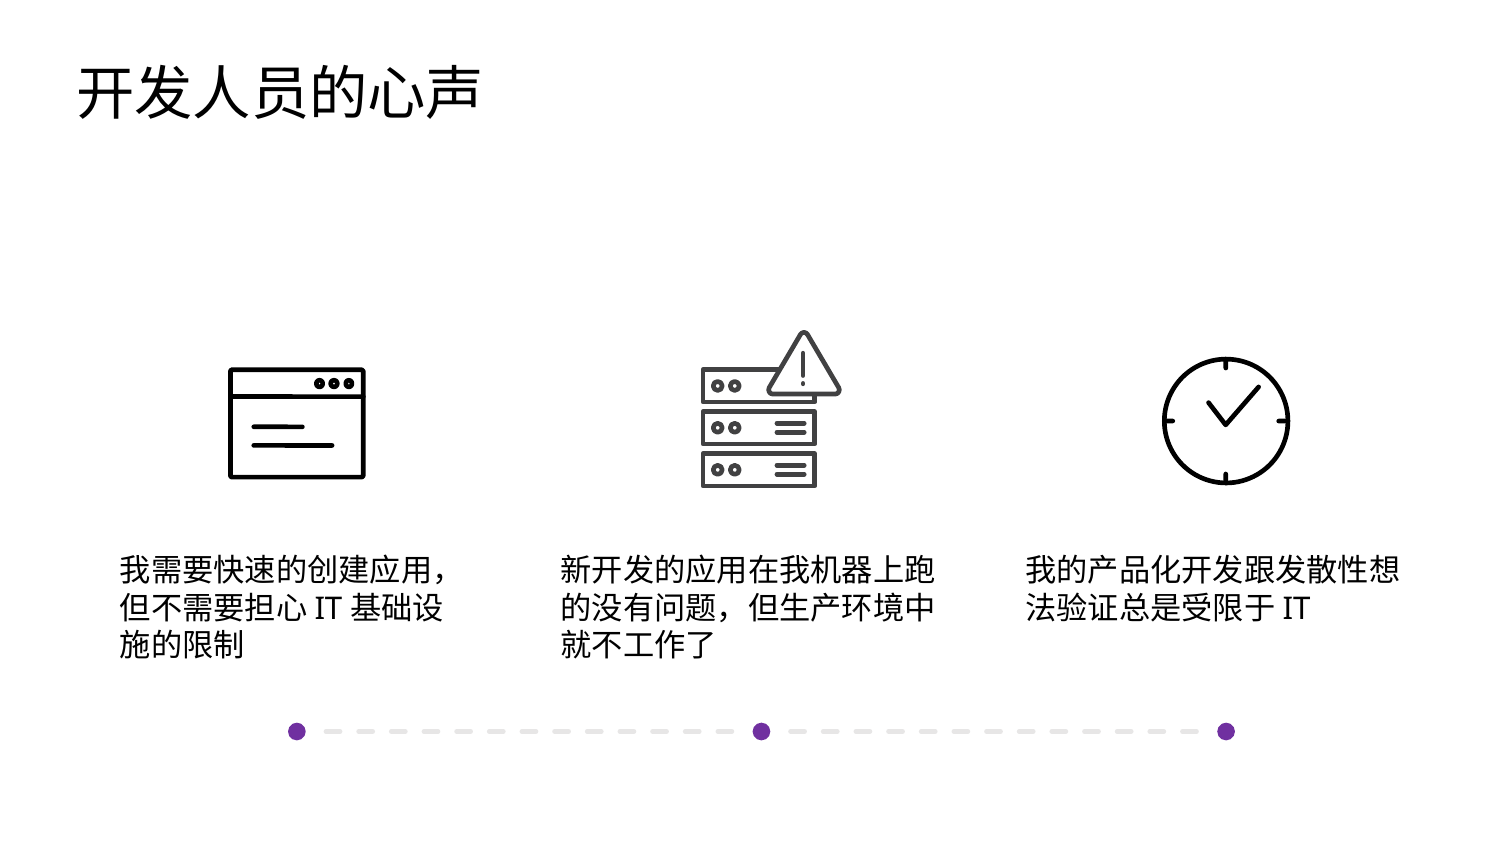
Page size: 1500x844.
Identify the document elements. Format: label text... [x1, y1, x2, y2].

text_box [288, 722, 1235, 741]
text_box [1164, 359, 1288, 483]
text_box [700, 329, 842, 488]
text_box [102, 532, 1445, 683]
text_box 开发人员的心声 [71, 51, 775, 131]
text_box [230, 369, 364, 478]
